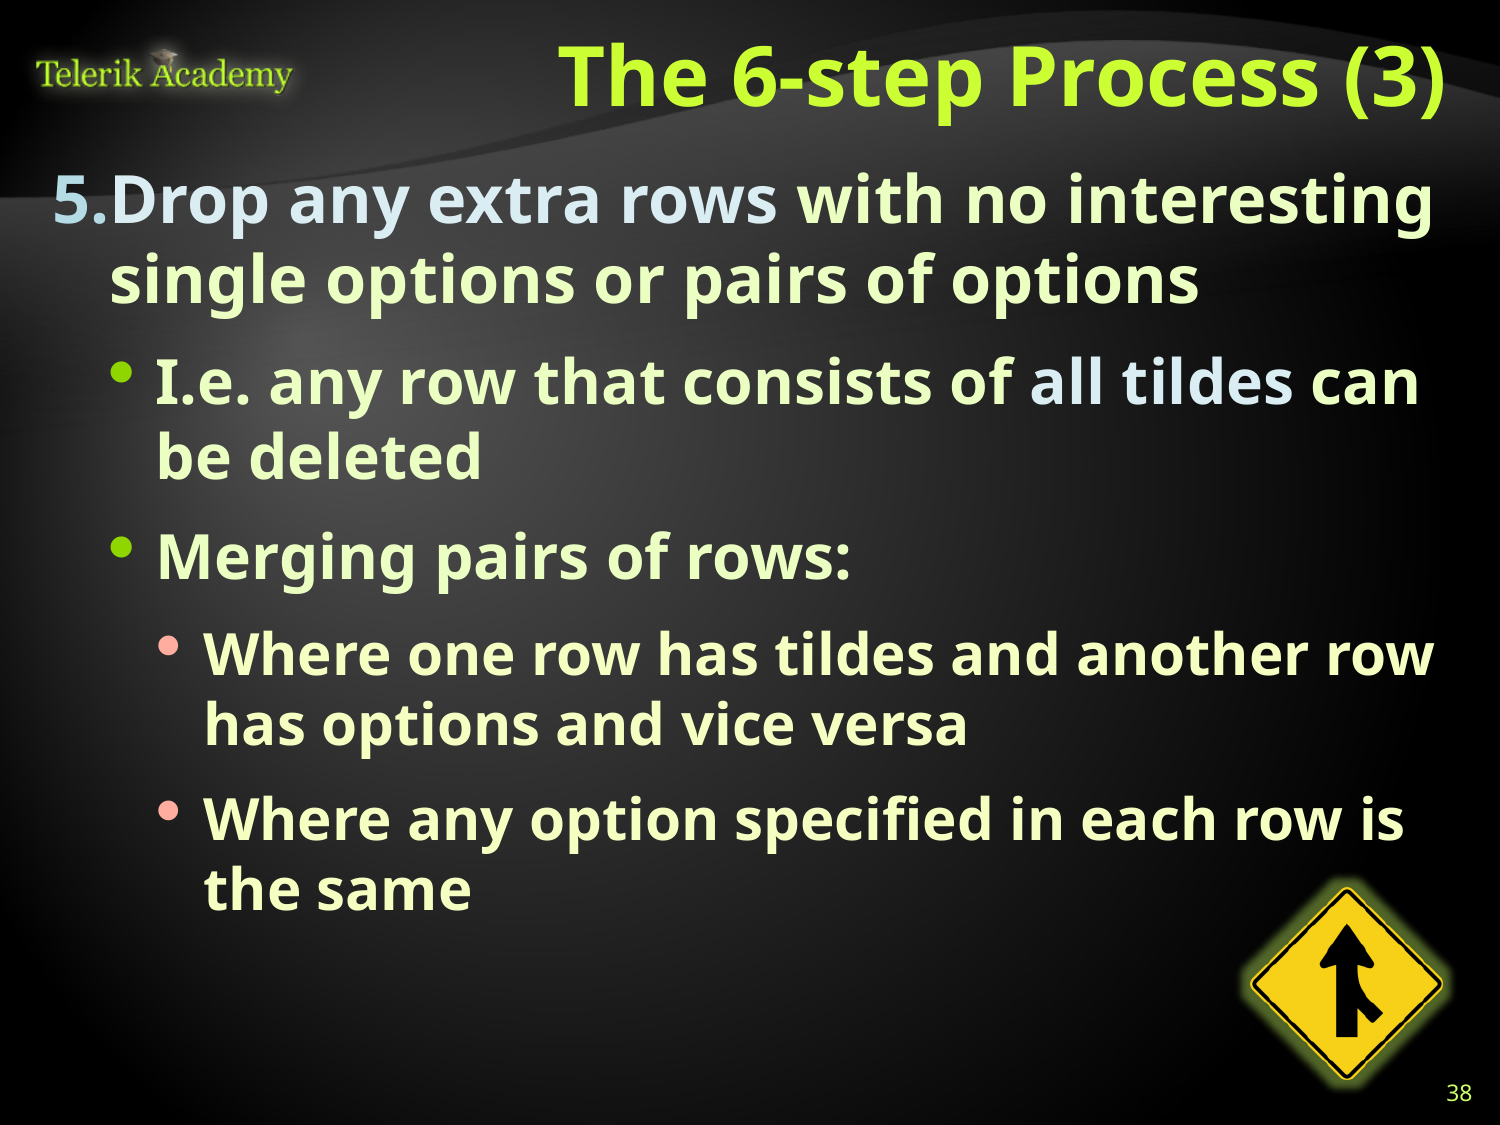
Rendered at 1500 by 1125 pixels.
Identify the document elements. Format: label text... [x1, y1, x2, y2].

picture [0, 0, 1500, 1125]
slide_number 38 [1412, 1074, 1488, 1113]
list Drop any extra rows with no interesting single options or pairs of options I.e. any row that consists of all tildes can be deleted Merging pairs of rows: Where one row has tildes and another row has options and vice versa Where any option specified in each row is the same [37, 149, 1463, 1100]
title The 6-step Process (3) [300, 12, 1463, 149]
